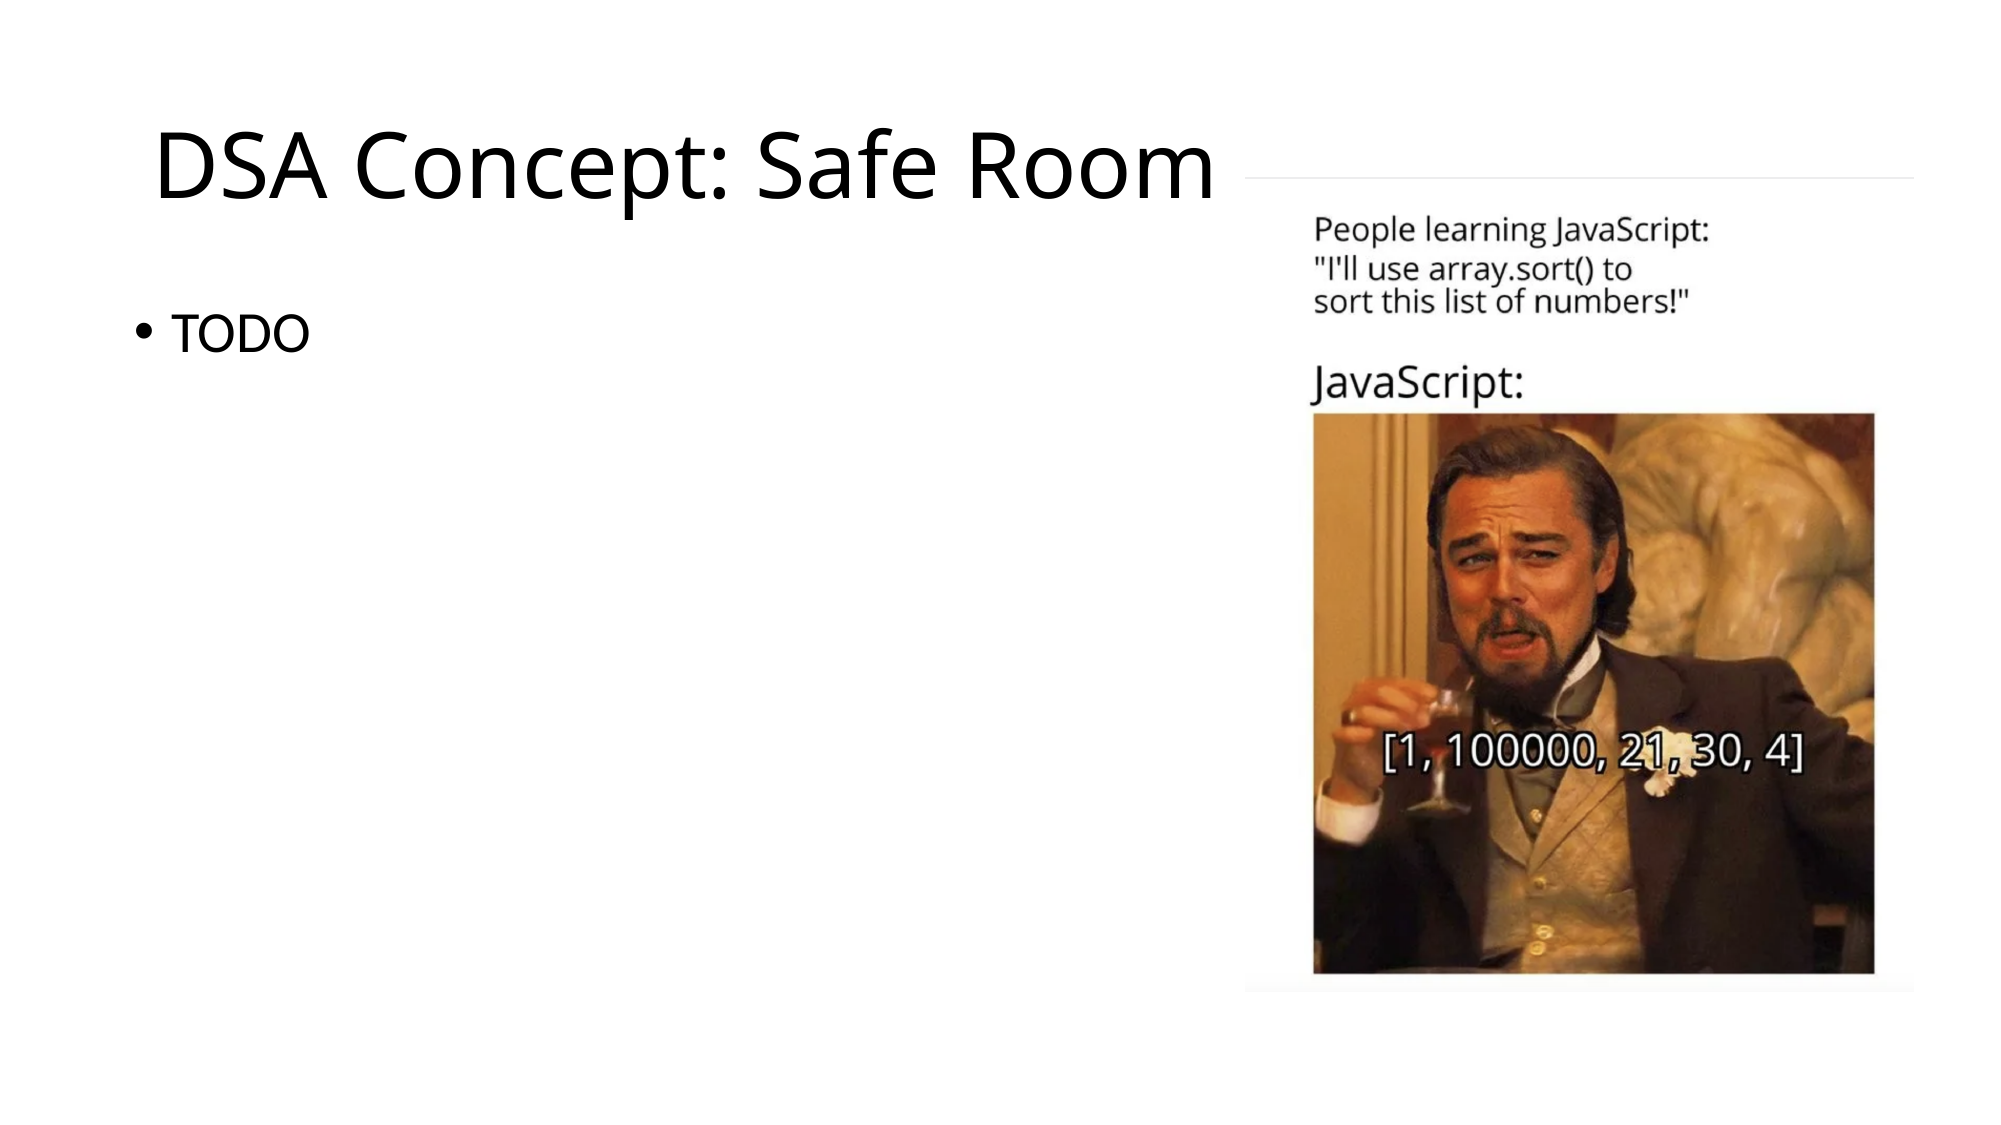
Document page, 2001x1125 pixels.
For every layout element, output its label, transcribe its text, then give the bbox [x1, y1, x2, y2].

title DSA Concept: Safe Room [137, 59, 1863, 278]
list TODO [118, 294, 1178, 1009]
picture [1245, 176, 1914, 992]
